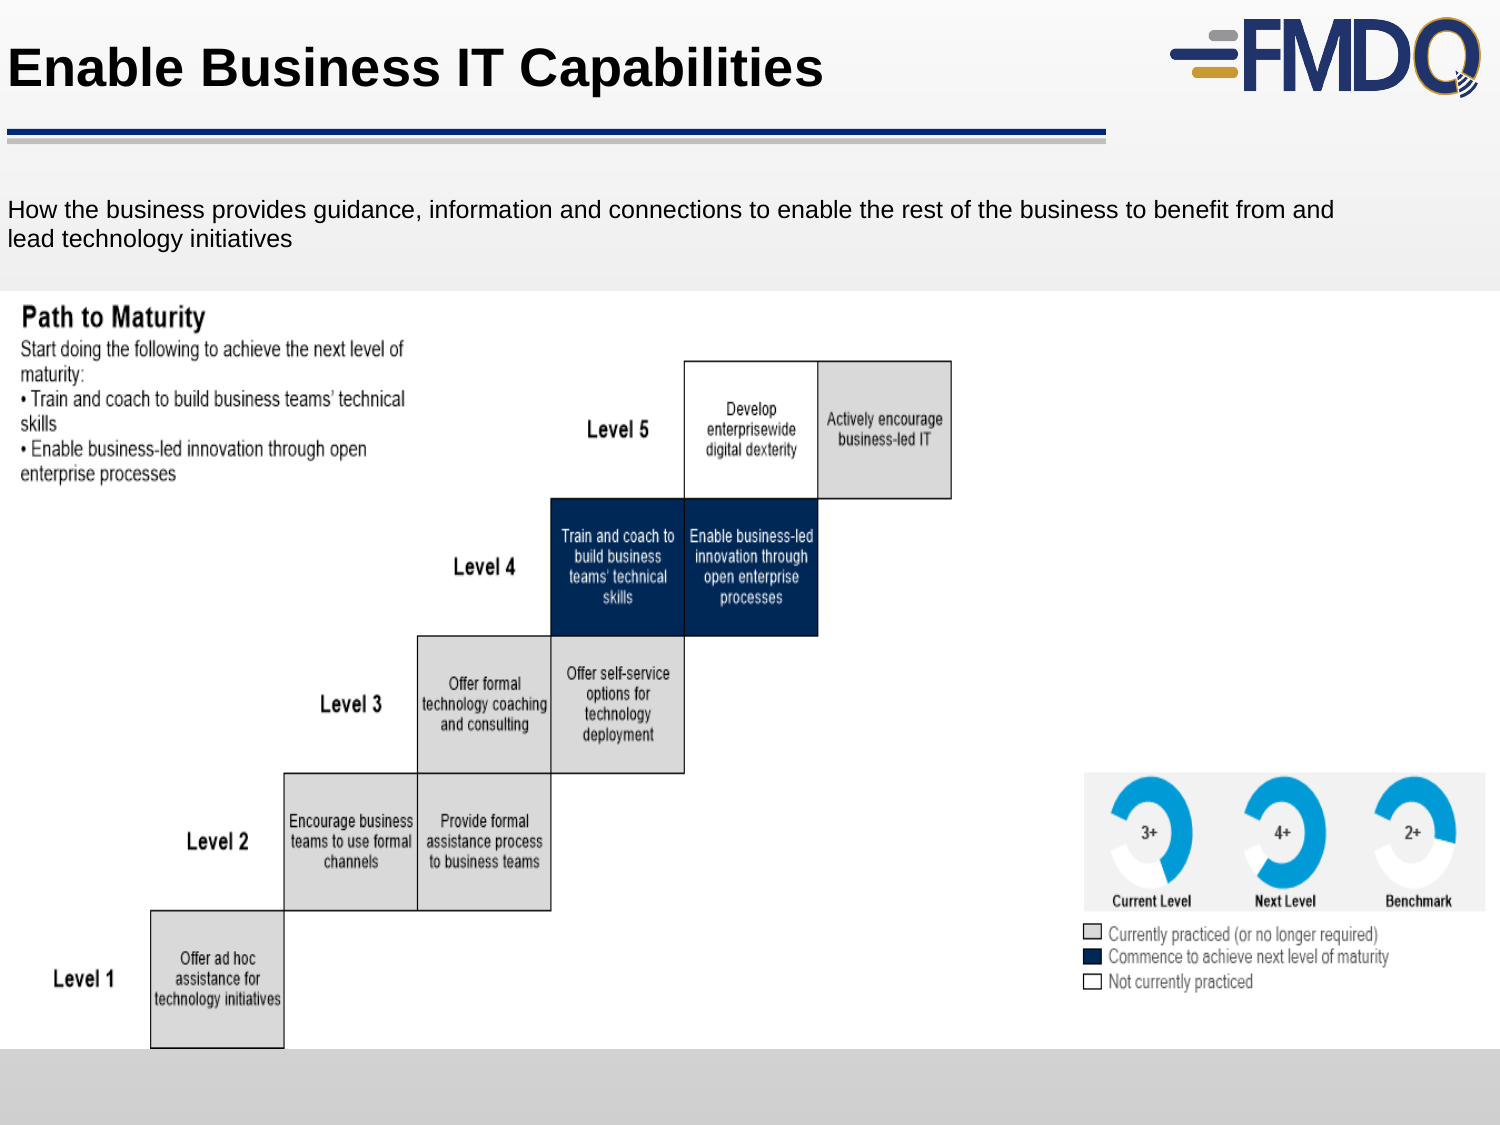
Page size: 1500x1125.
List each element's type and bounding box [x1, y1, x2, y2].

text_box [0, 32, 1157, 106]
picture [0, 290, 1500, 1049]
text_box [0, 185, 1390, 261]
picture [1170, 17, 1481, 98]
